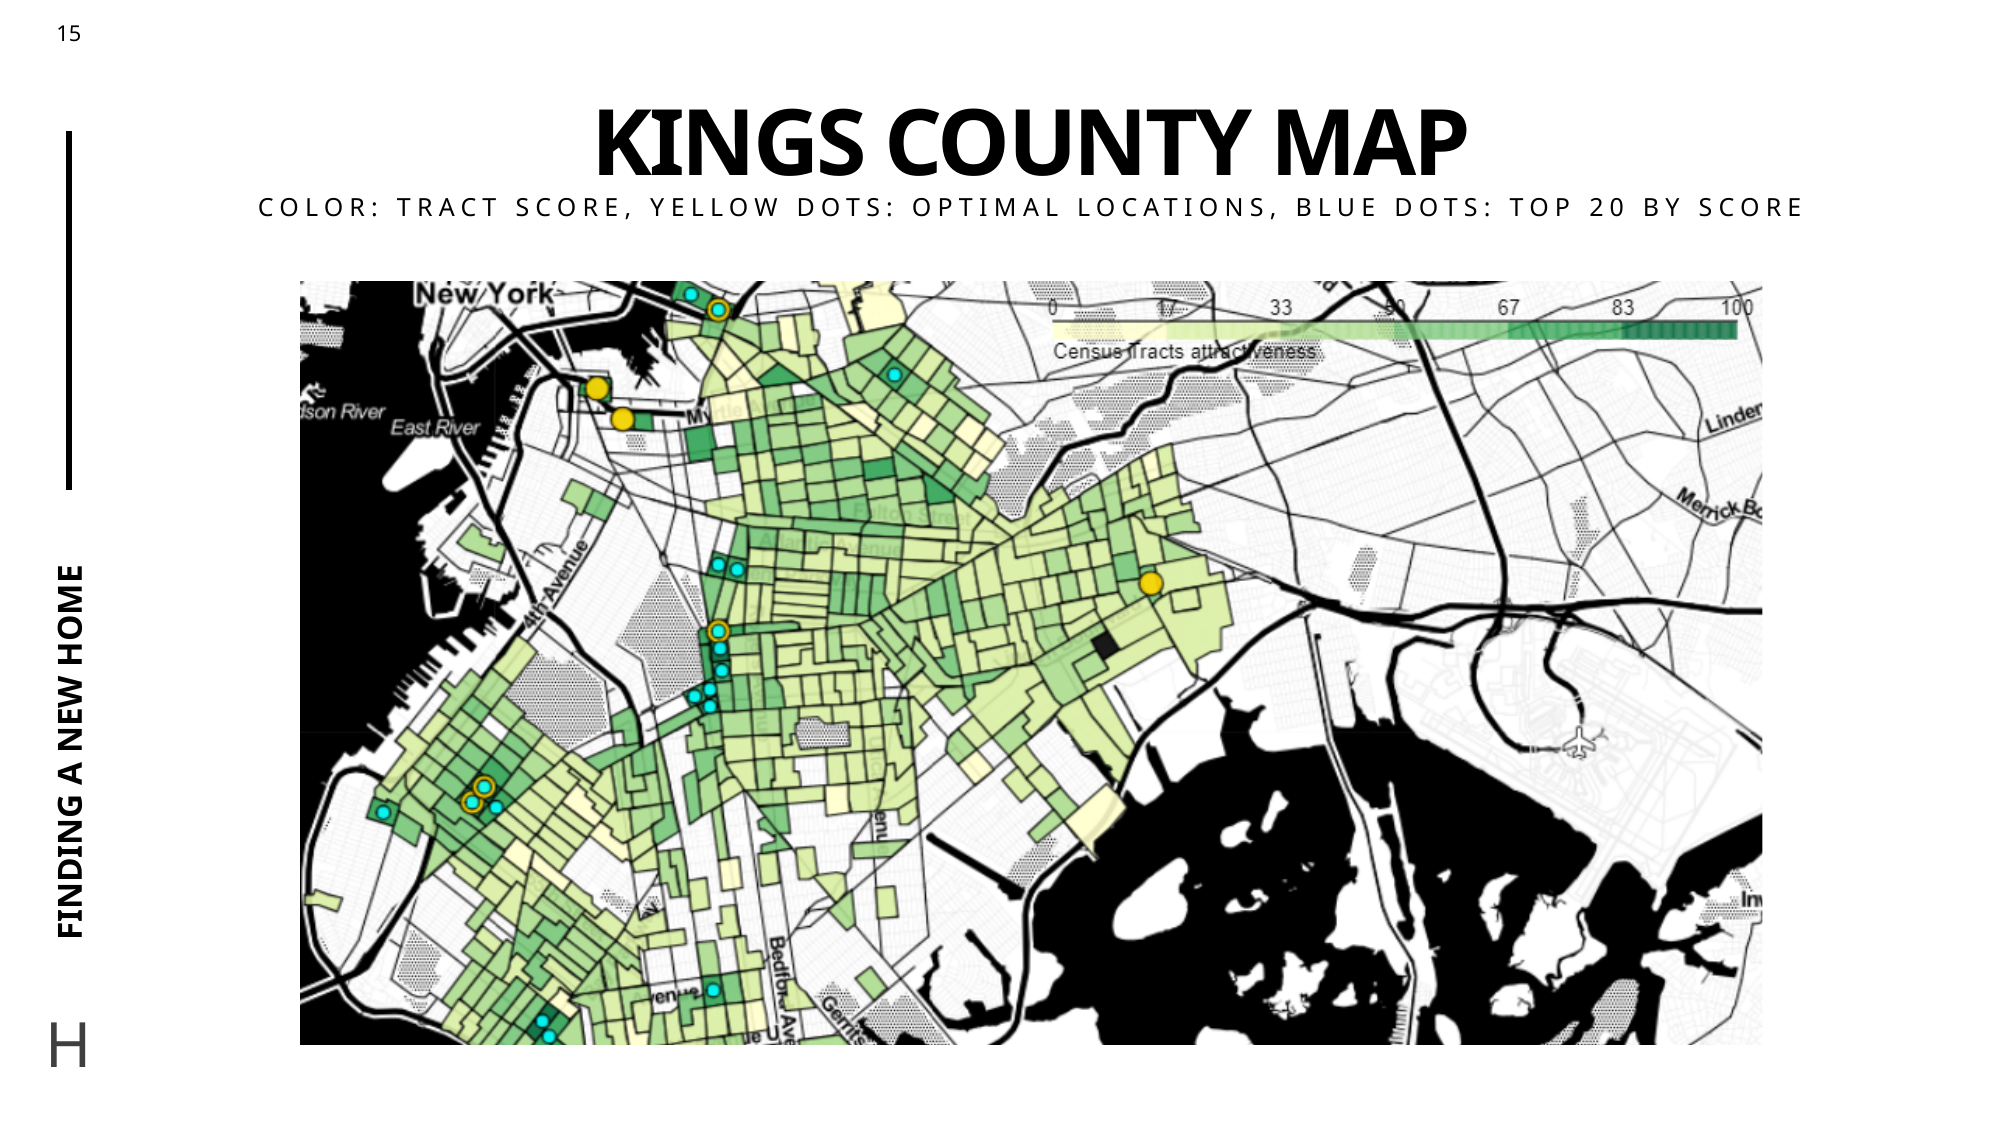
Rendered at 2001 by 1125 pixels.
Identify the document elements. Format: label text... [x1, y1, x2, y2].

picture [299, 281, 1763, 1045]
title KINGS COUNTY MAP [137, 0, 1925, 182]
list COLOR: TRACT SCORE, YELLOW DOTS: OPTIMAL LOCATIONS, BLUE DOTS: TOP 20 BY SCORE [137, 182, 1925, 236]
